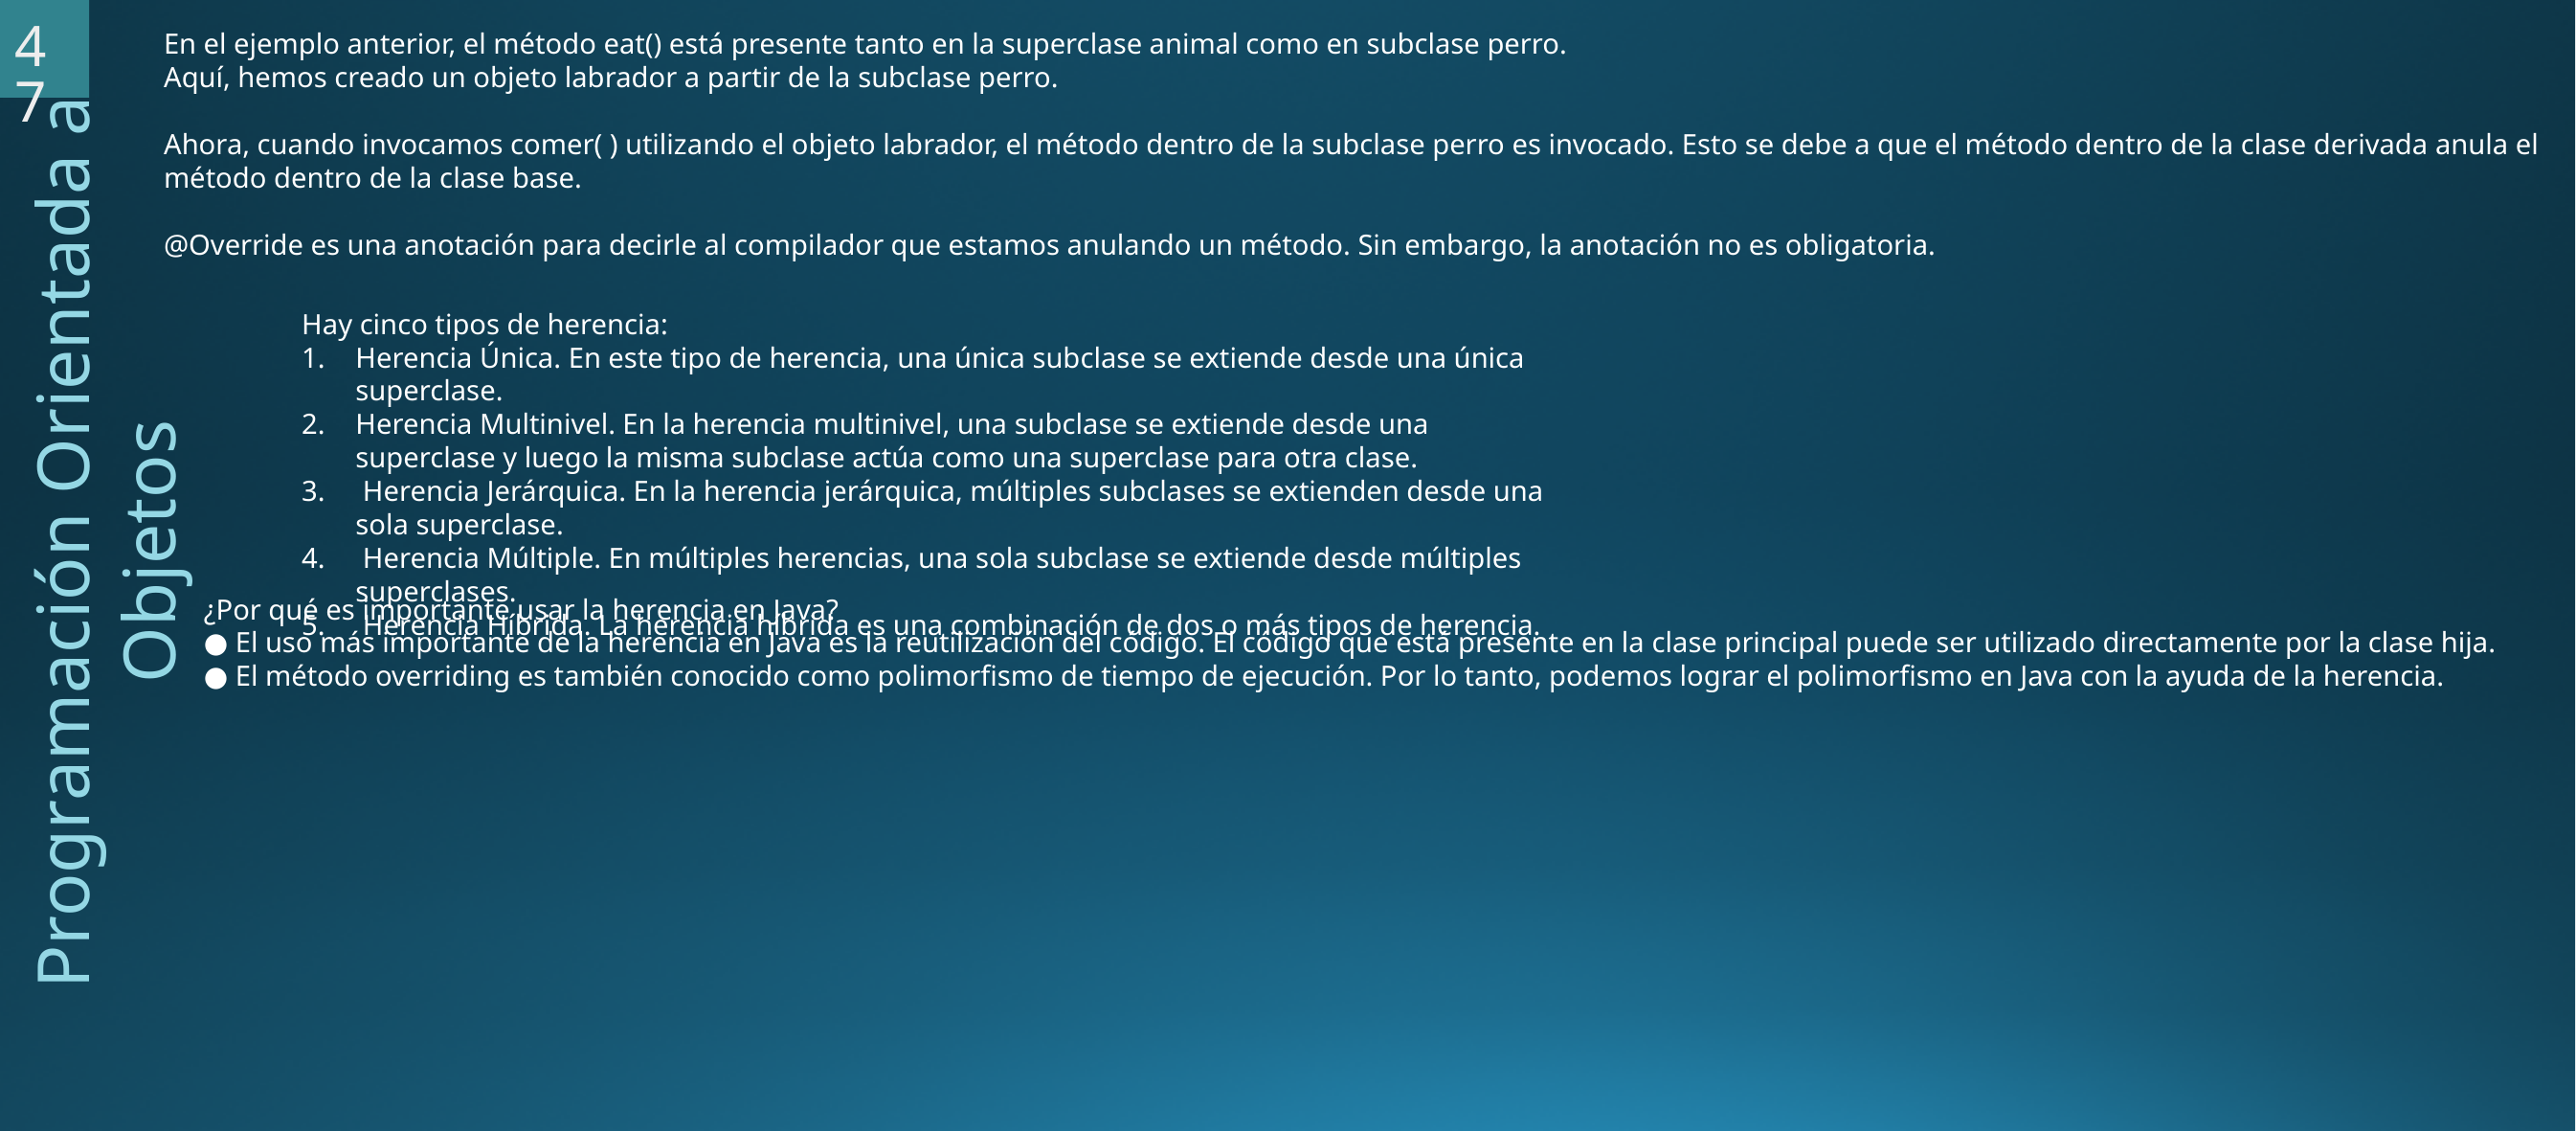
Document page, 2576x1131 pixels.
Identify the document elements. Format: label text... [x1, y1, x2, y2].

slide_number 47 [0, 0, 90, 98]
text_box En el ejemplo anterior, el método eat() está presente tanto en la superclase animal como en subclase perro. Aquí, hemos creado un objeto labrador a partir de la subclase perro. Ahora, cuando invocamos comer( ) utilizando el objeto labrador, el método dentro de la subclase perro es invocado. Esto se debe a que el método dentro de la clase derivada anula el método dentro de la clase base. @Override es una anotación para decirle al compilador que estamos anulando un método. Sin embargo, la anotación no es obligatoria. [149, 19, 2565, 268]
text_box Programación Orientada a Objetos [11, 48, 135, 1055]
picture [0, 0, 2576, 1131]
text_box ¿Por qué es importante usar la herencia en Java? ● El uso más importante de la herencia en Java es la reutilización del código. El código que está presente en la clase principal puede ser utilizado directamente por la clase hija. ● El método overriding es también conocido como polimorfismo de tiempo de ejecución. Por lo tanto, podemos lograr el polimorfismo en Java con la ayuda de la herencia. [190, 584, 2520, 700]
text_box Hay cinco tipos de herencia: Herencia Única. En este tipo de herencia, una única subclase se extiende desde una única superclase. Herencia Multinivel. En la herencia multinivel, una subclase se extiende desde una superclase y luego la misma subclase actúa como una superclase para otra clase. Herencia Jerárquica. En la herencia jerárquica, múltiples subclases se extienden desde una sola superclase. Herencia Múltiple. En múltiples herencias, una sola subclase se extiende desde múltiples superclases. Herencia Híbrida. La herencia híbrida es una combinación de dos o más tipos de herencia. [287, 299, 1578, 584]
